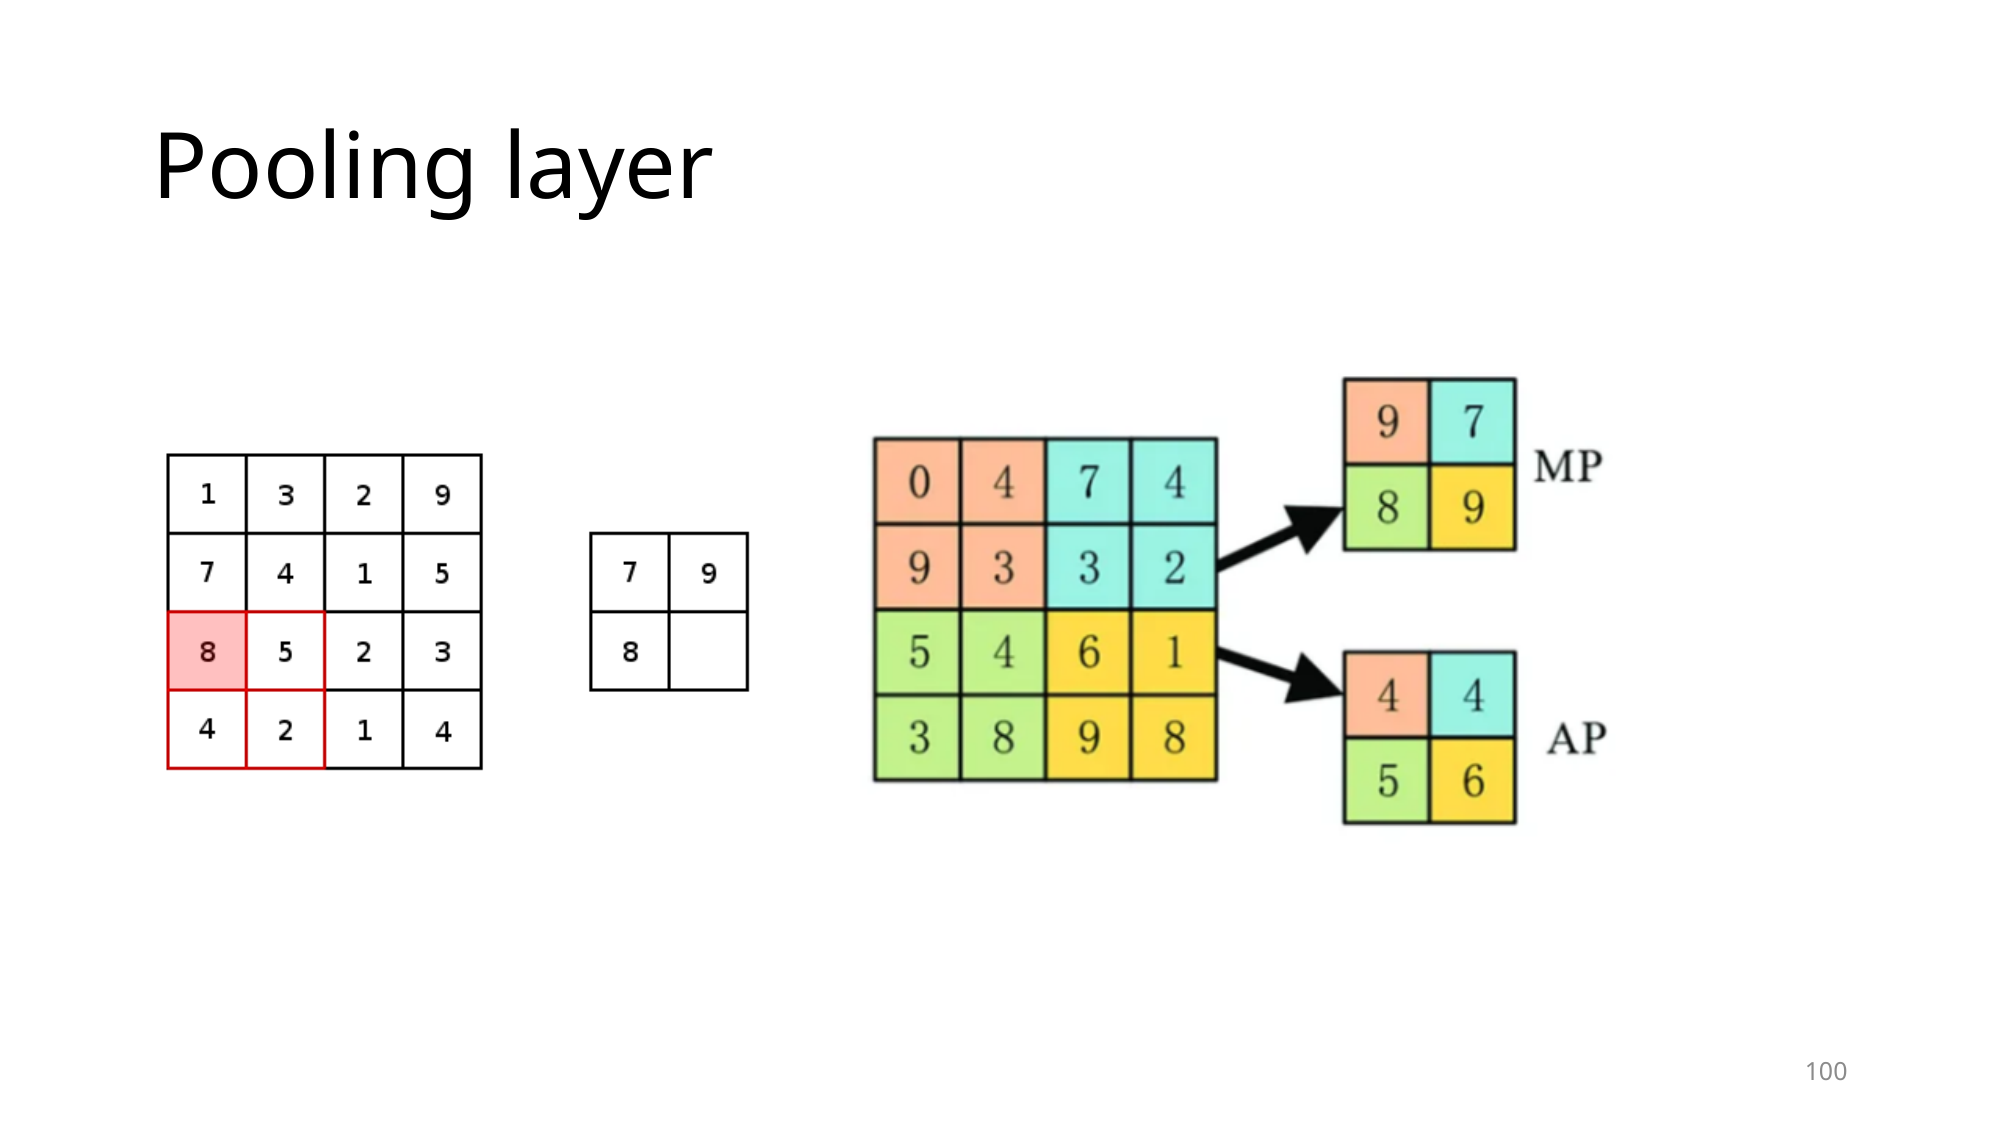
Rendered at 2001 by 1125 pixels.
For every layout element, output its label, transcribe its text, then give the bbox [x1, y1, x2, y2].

title Pooling layer [137, 59, 1863, 278]
slide_number 100 [1412, 1042, 1863, 1103]
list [137, 424, 779, 800]
picture [827, 372, 1641, 851]
